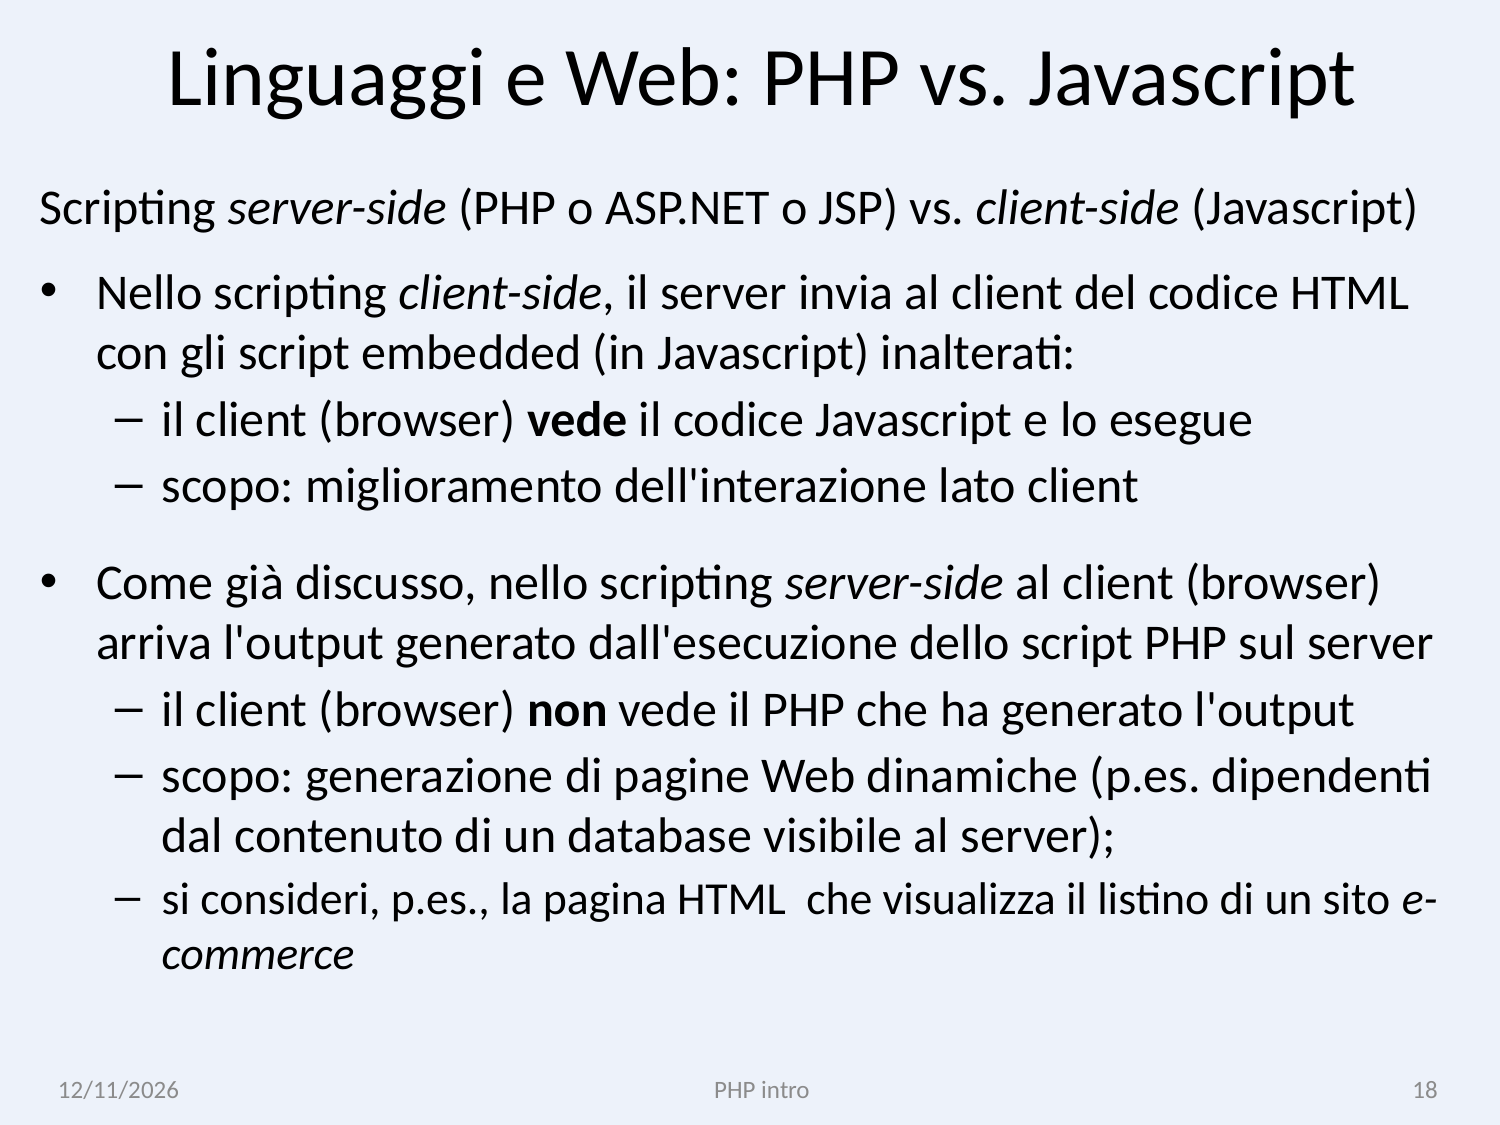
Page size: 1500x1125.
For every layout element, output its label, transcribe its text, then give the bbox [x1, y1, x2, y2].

footer PHP intro [524, 1058, 1000, 1119]
title Linguaggi e Web: PHP vs. Javascript [58, 6, 1467, 138]
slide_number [42, 1058, 393, 1119]
slide_number 18 [1103, 1058, 1453, 1119]
list Scripting server-side (PHP o ASP.NET o JSP) vs. client-side (Javascript) Nello scripting client-side, il server invia al client del codice HTML con gli script embedded (in Javascript) inalterati: il client (browser) vede il codice Javascript e lo esegue scopo: miglioramento dell'interazione lato client Come già discusso, nello scripting server-side al client (browser) arriva l'output generato dall'esecuzione dello script PHP sul server il client (browser) non vede il PHP che ha generato l'output scopo: generazione di pagine Web dinamiche (p.es. dipendenti dal contenuto di un database visibile al server); si consideri, p.es., la pagina HTML che visualizza il listino di un sito e-commerce [24, 167, 1467, 1059]
